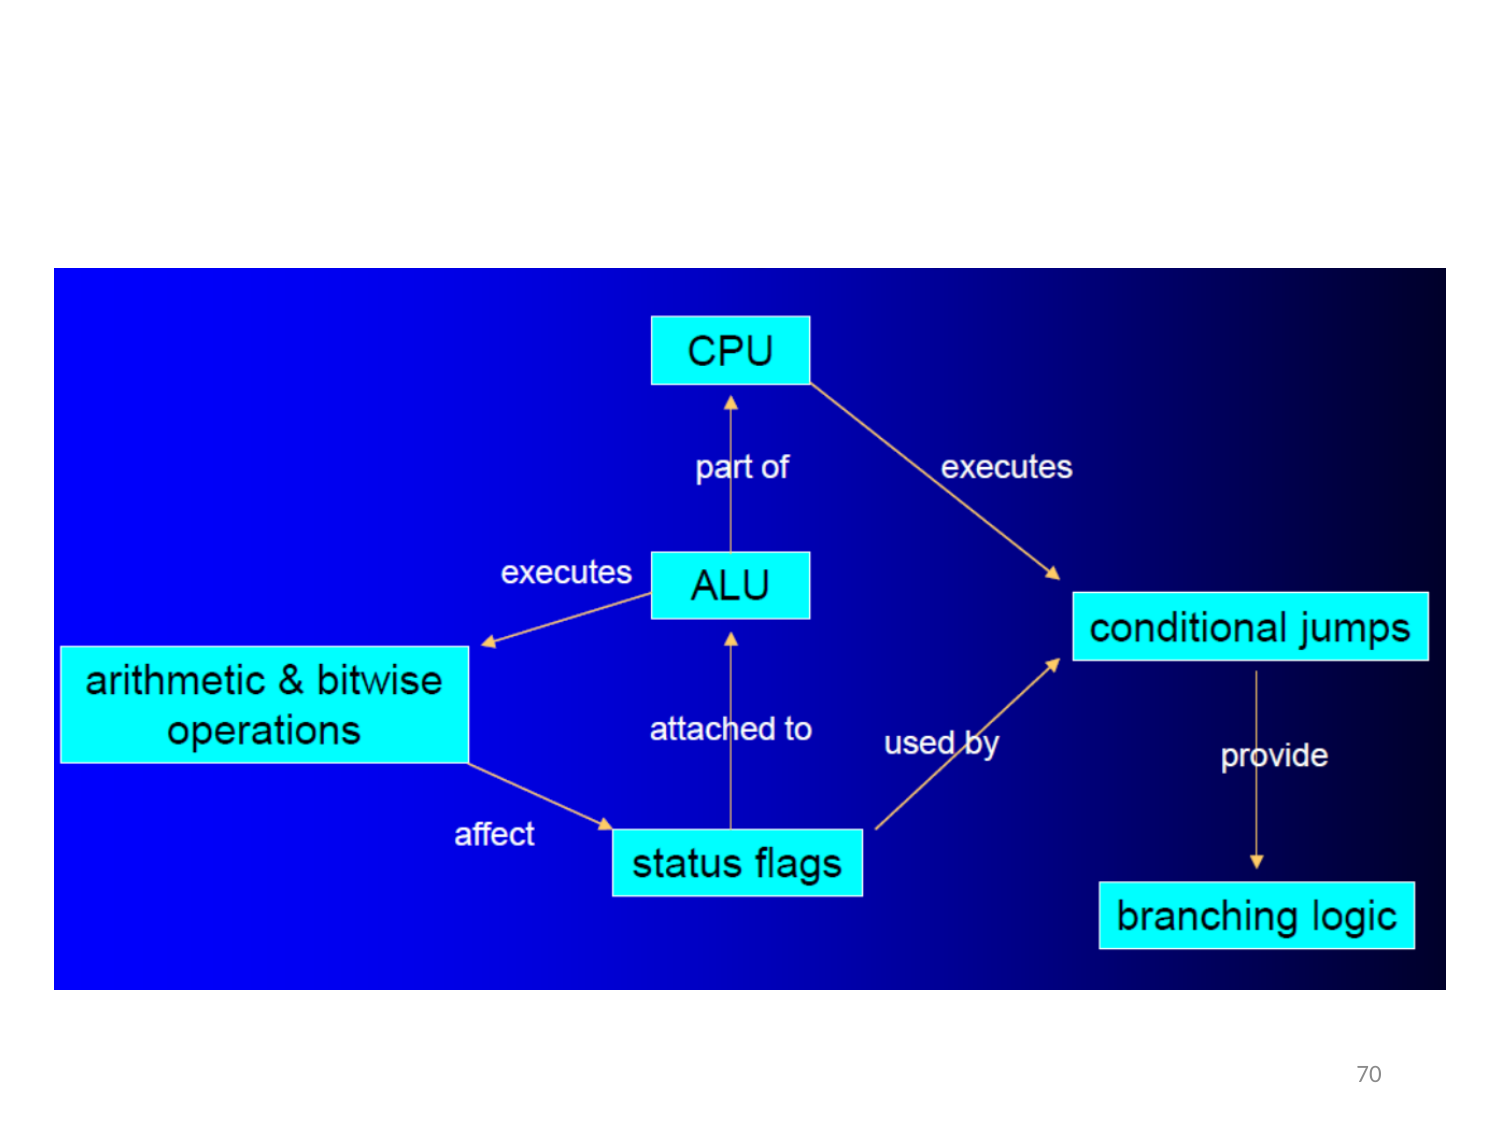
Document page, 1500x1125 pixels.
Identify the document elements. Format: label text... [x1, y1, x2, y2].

slide_number 70 [1059, 1042, 1397, 1103]
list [54, 268, 1446, 990]
